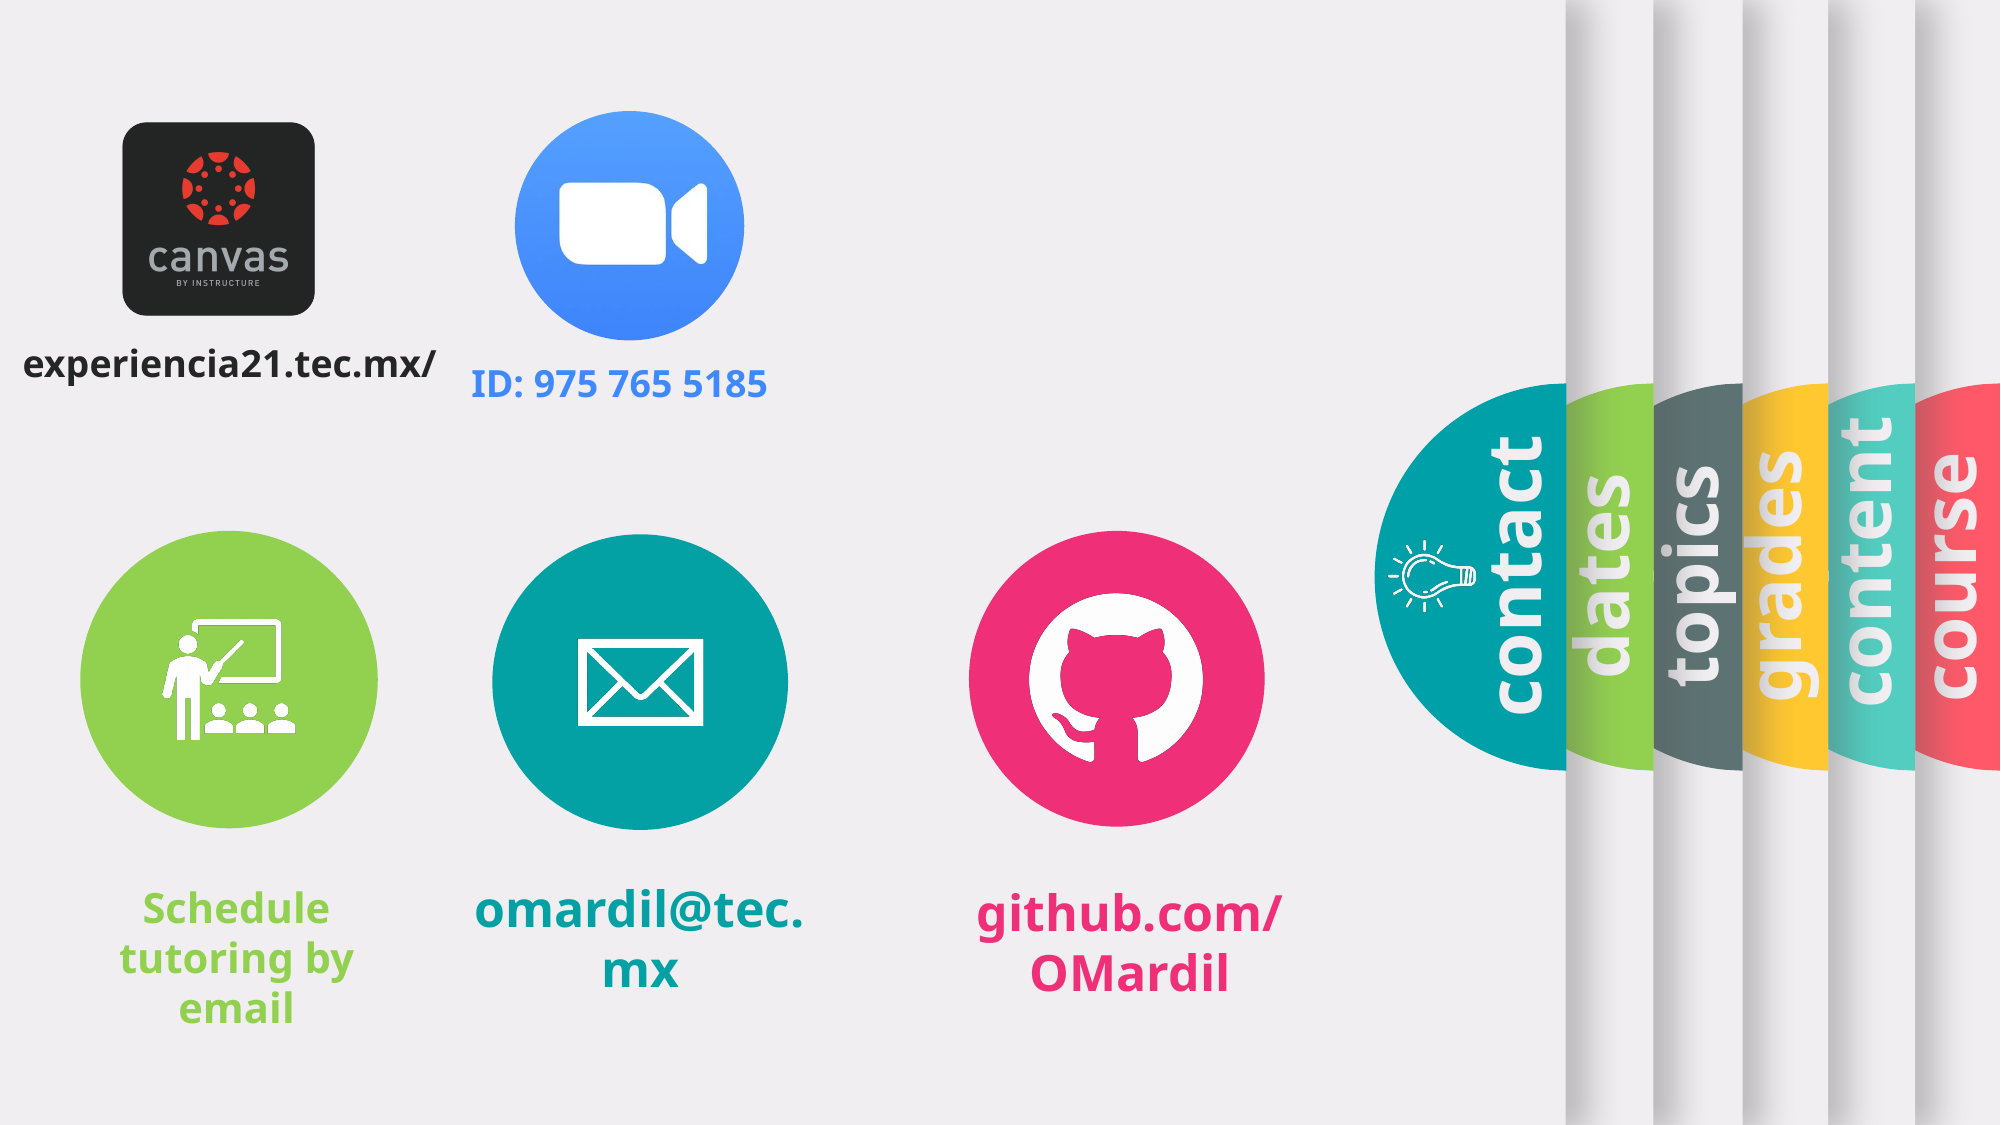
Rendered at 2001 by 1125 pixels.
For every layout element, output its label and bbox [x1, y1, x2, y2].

text_box [44, 530, 429, 991]
text_box [1829, 0, 1916, 1125]
text_box [887, 530, 1374, 950]
text_box [1567, 0, 1654, 1125]
text_box [1916, 0, 2000, 1125]
text_box [39, 122, 420, 394]
text_box [468, 110, 772, 413]
text_box [1654, 0, 1743, 1125]
text_box [448, 534, 832, 947]
text_box [1743, 0, 1829, 1125]
text_box [0, 0, 1567, 1125]
